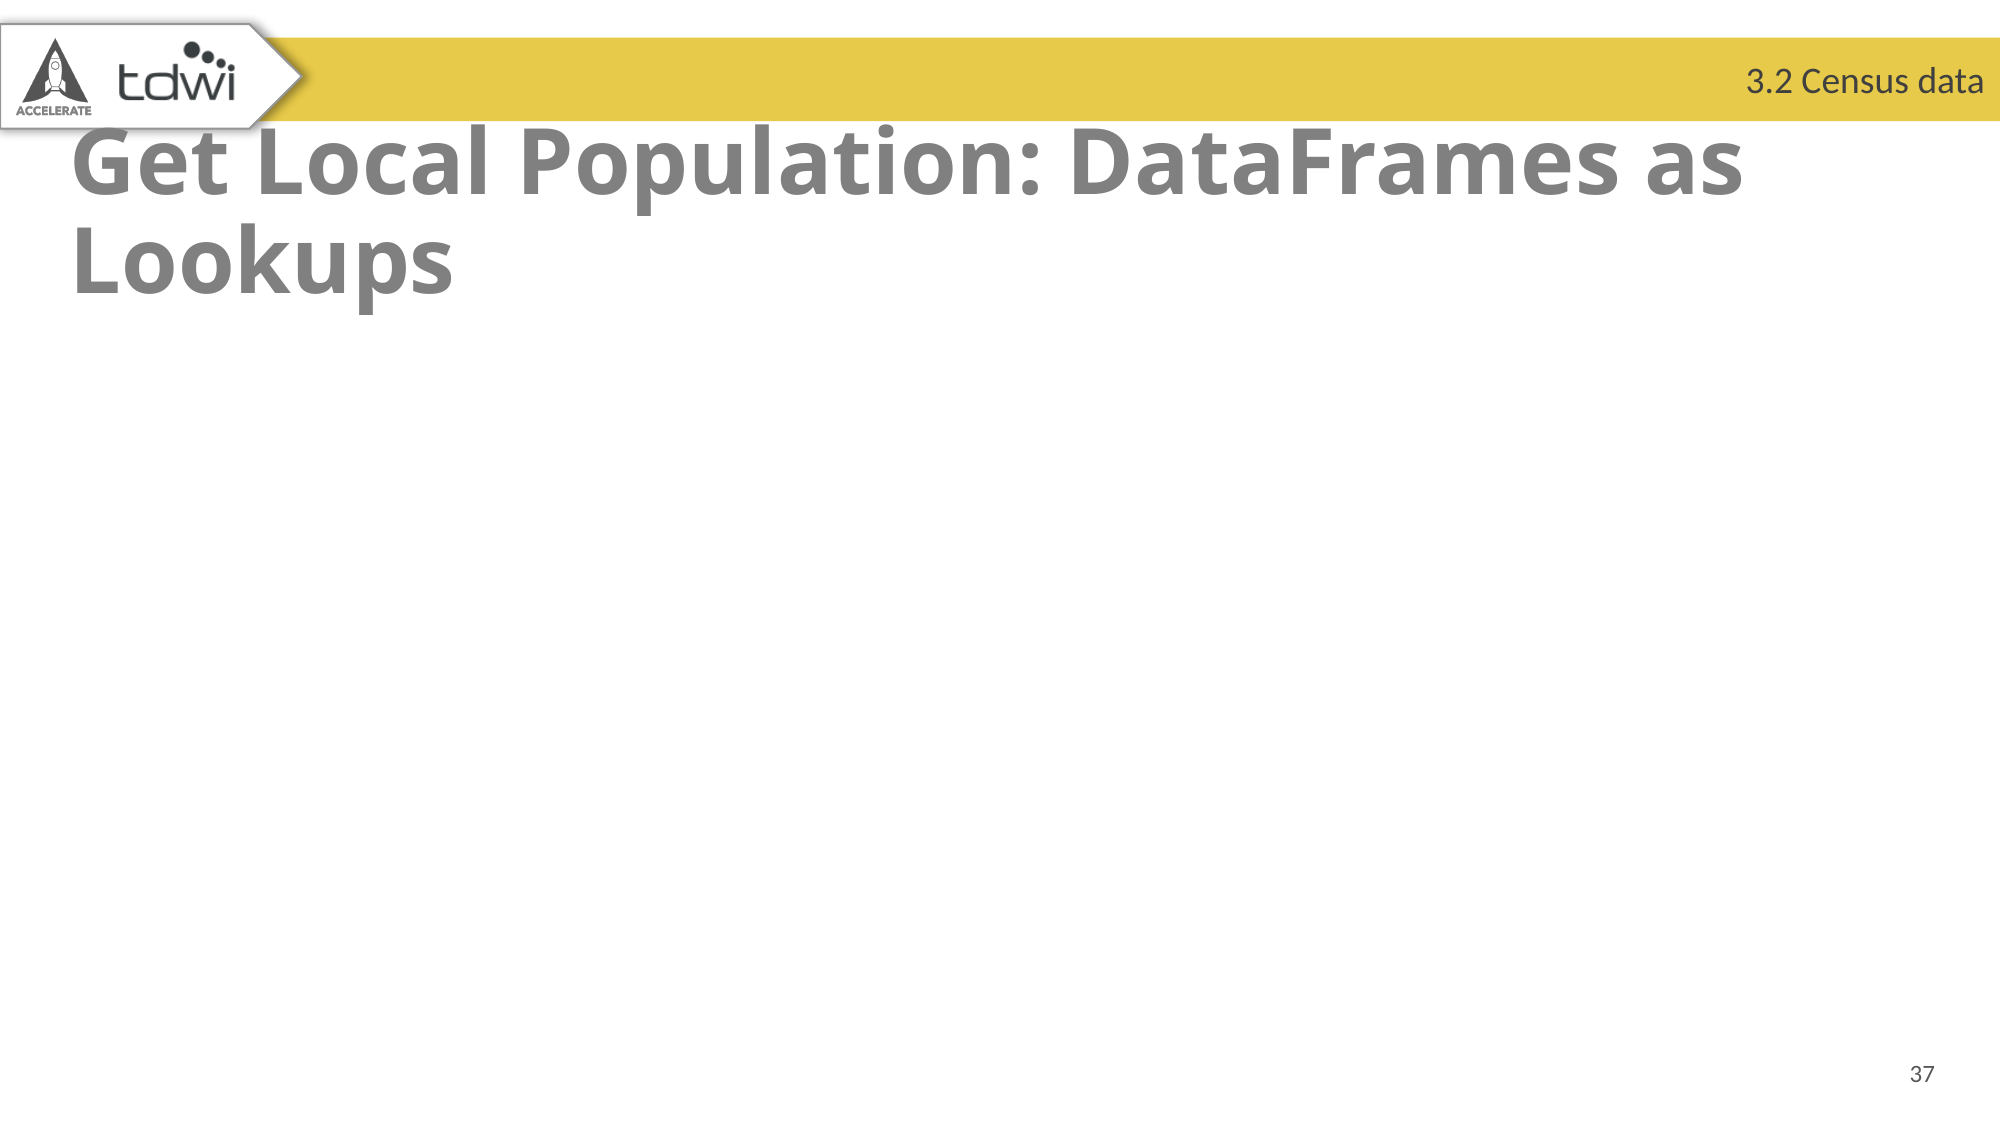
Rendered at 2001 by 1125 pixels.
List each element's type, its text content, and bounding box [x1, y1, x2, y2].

slide_number 37 [1500, 1042, 1950, 1103]
title Get Local Population: DataFrames as Lookups [54, 150, 1950, 278]
text_box 3.2 Census data [1279, 48, 2000, 109]
picture [115, 35, 239, 108]
